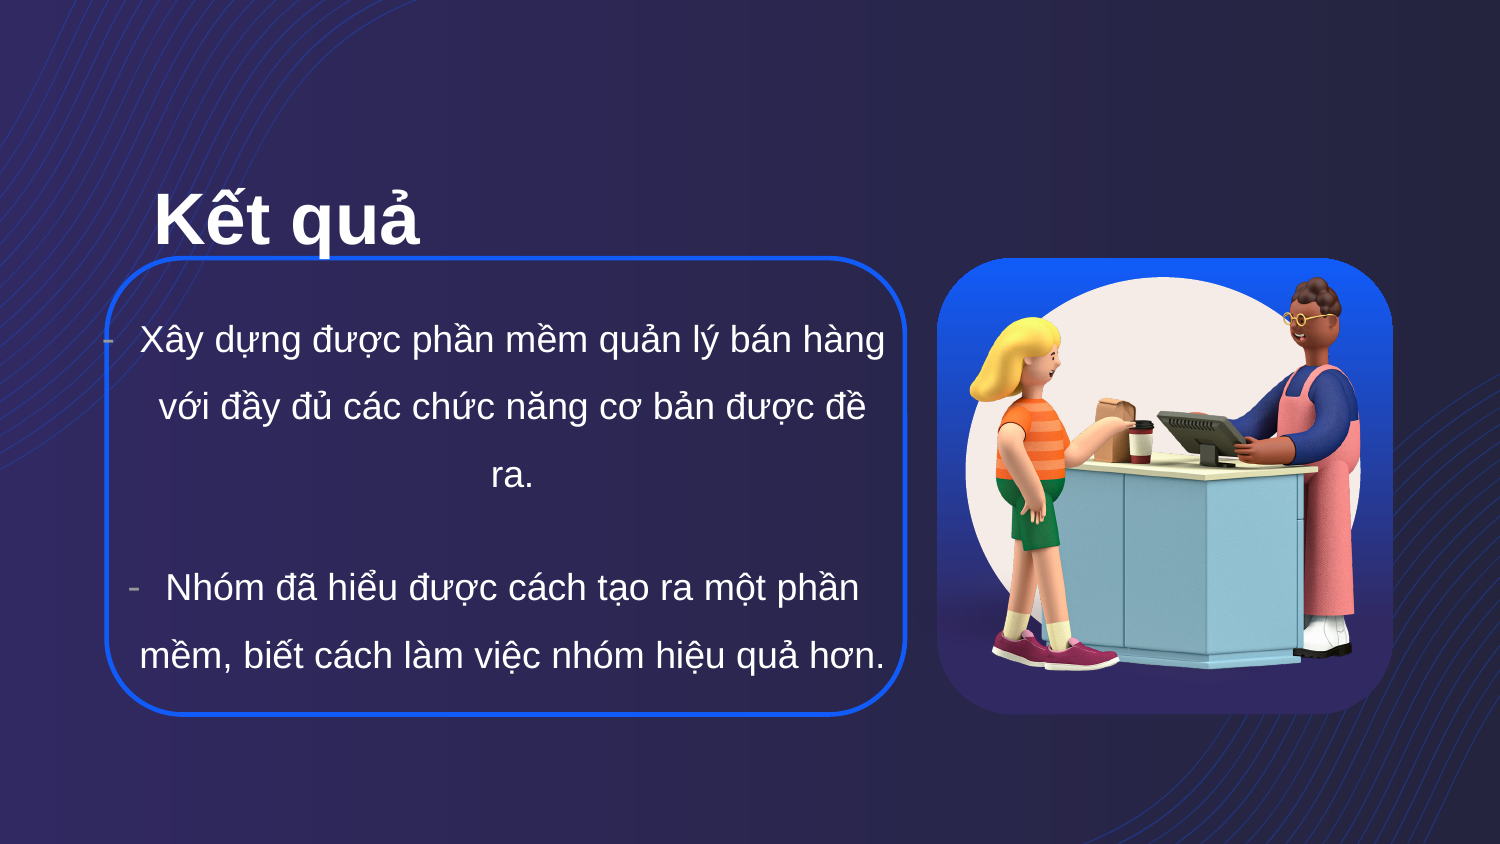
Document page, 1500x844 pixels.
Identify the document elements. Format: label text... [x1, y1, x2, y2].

subtitle Xây dựng được phần mềm quản lý bán hàng với đầy đủ các chức năng cơ bản được đề ra. Nhóm đã hiểu được cách tạo ra một phần mềm, biết cách làm việc nhóm hiệu quả hơn. [0, 269, 909, 698]
title Kết quả [132, 156, 442, 251]
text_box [908, 276, 1361, 691]
